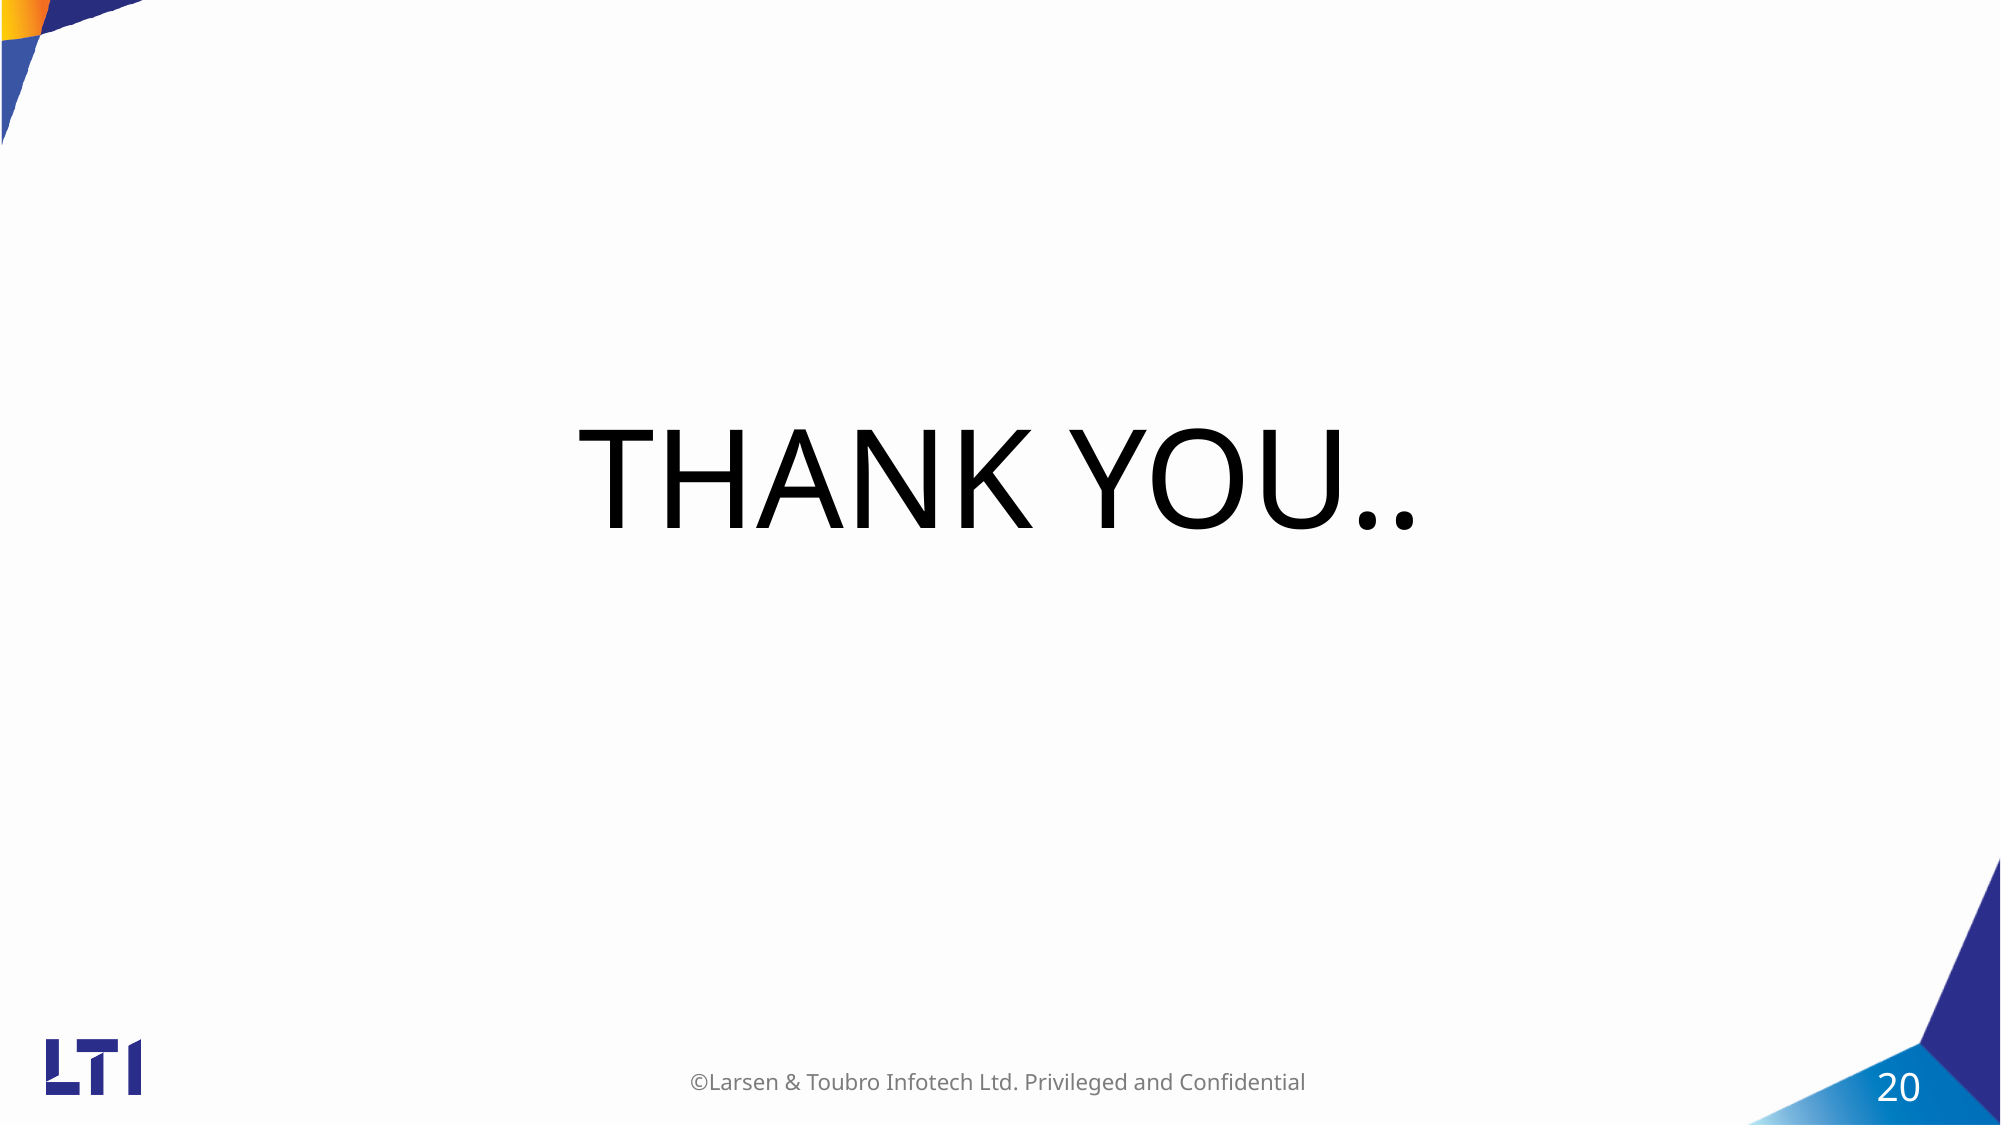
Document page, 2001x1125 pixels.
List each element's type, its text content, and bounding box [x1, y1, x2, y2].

picture [0, 0, 147, 145]
list THANK YOU.. [578, 390, 2000, 1125]
picture [46, 1039, 141, 1095]
